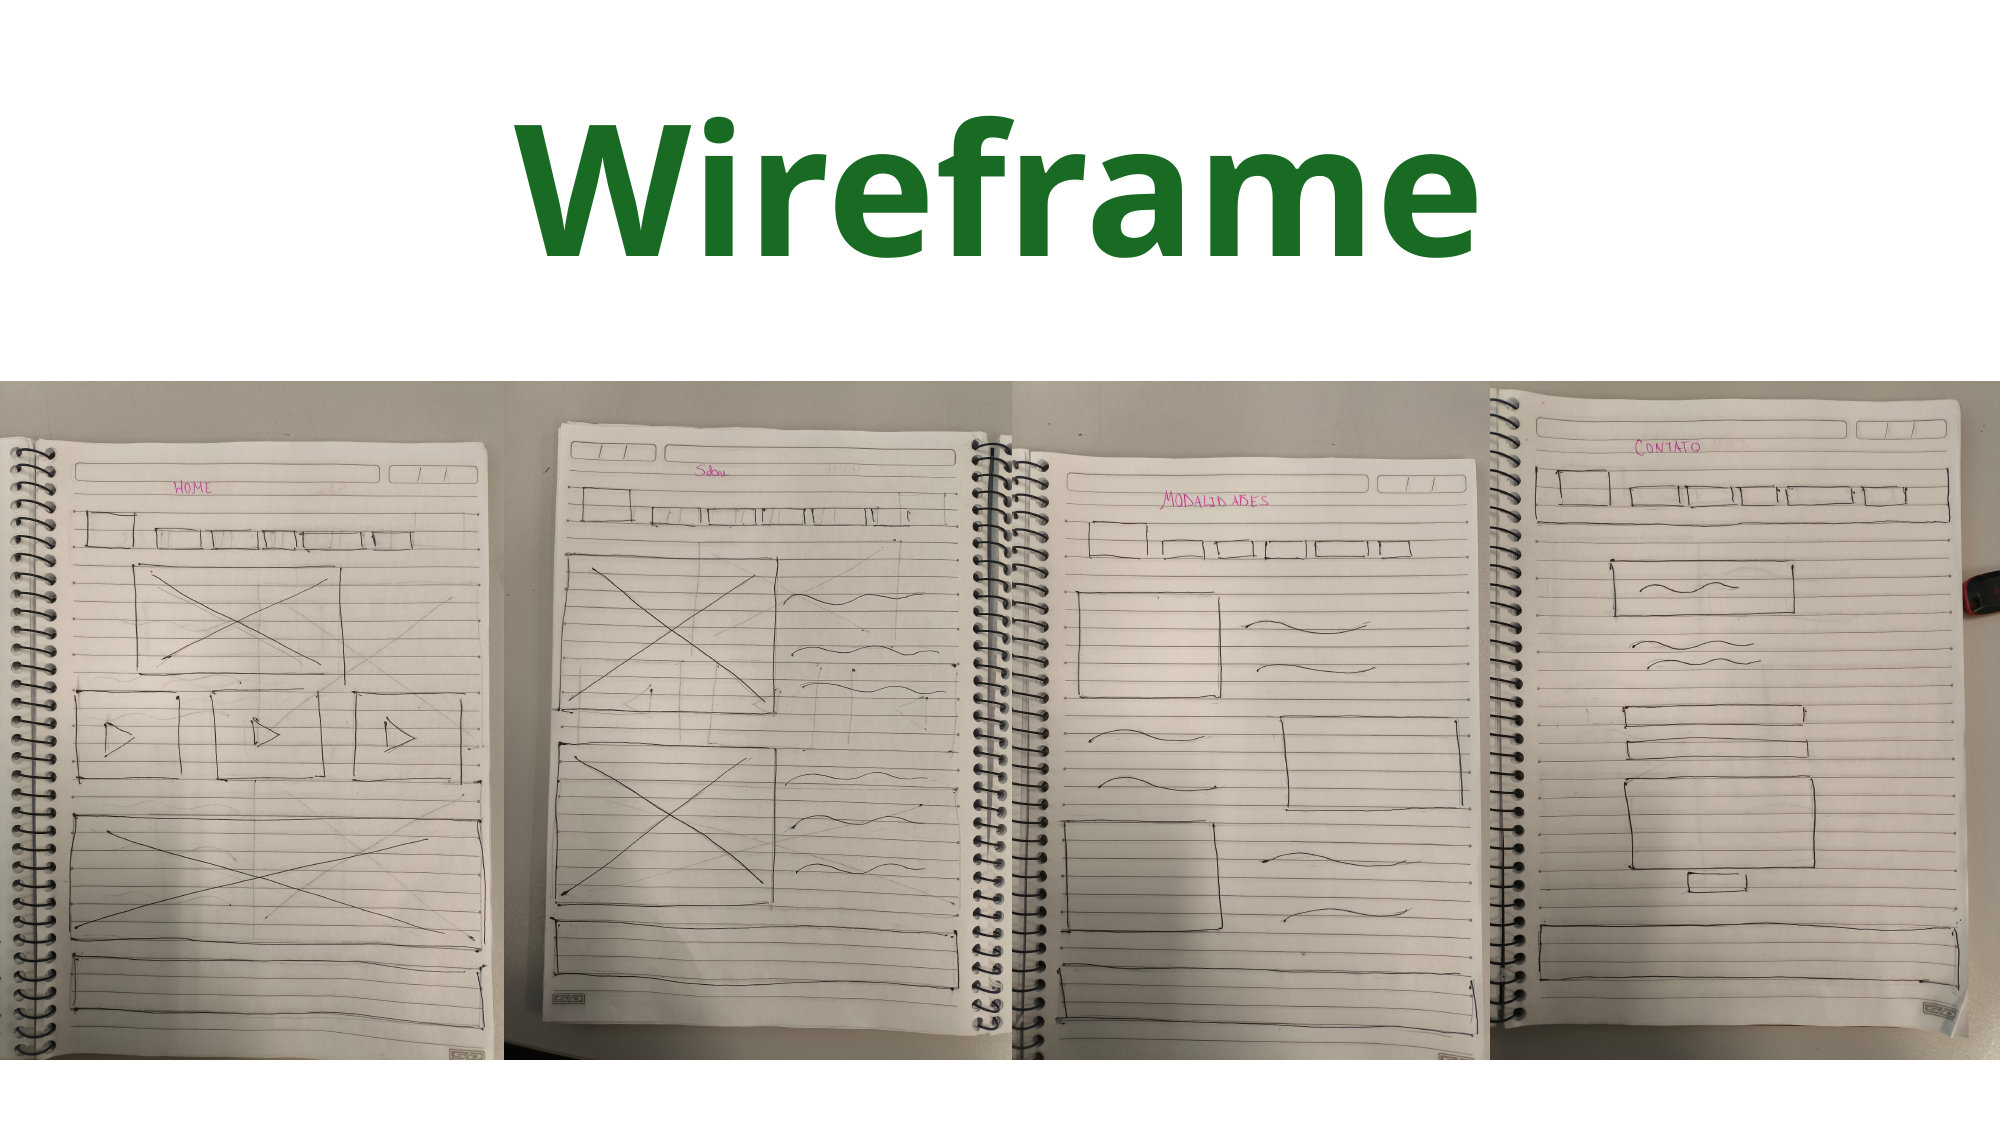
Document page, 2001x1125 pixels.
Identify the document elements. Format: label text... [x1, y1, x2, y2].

text_box Wireframe [499, 65, 1501, 301]
picture [0, 380, 2000, 1060]
